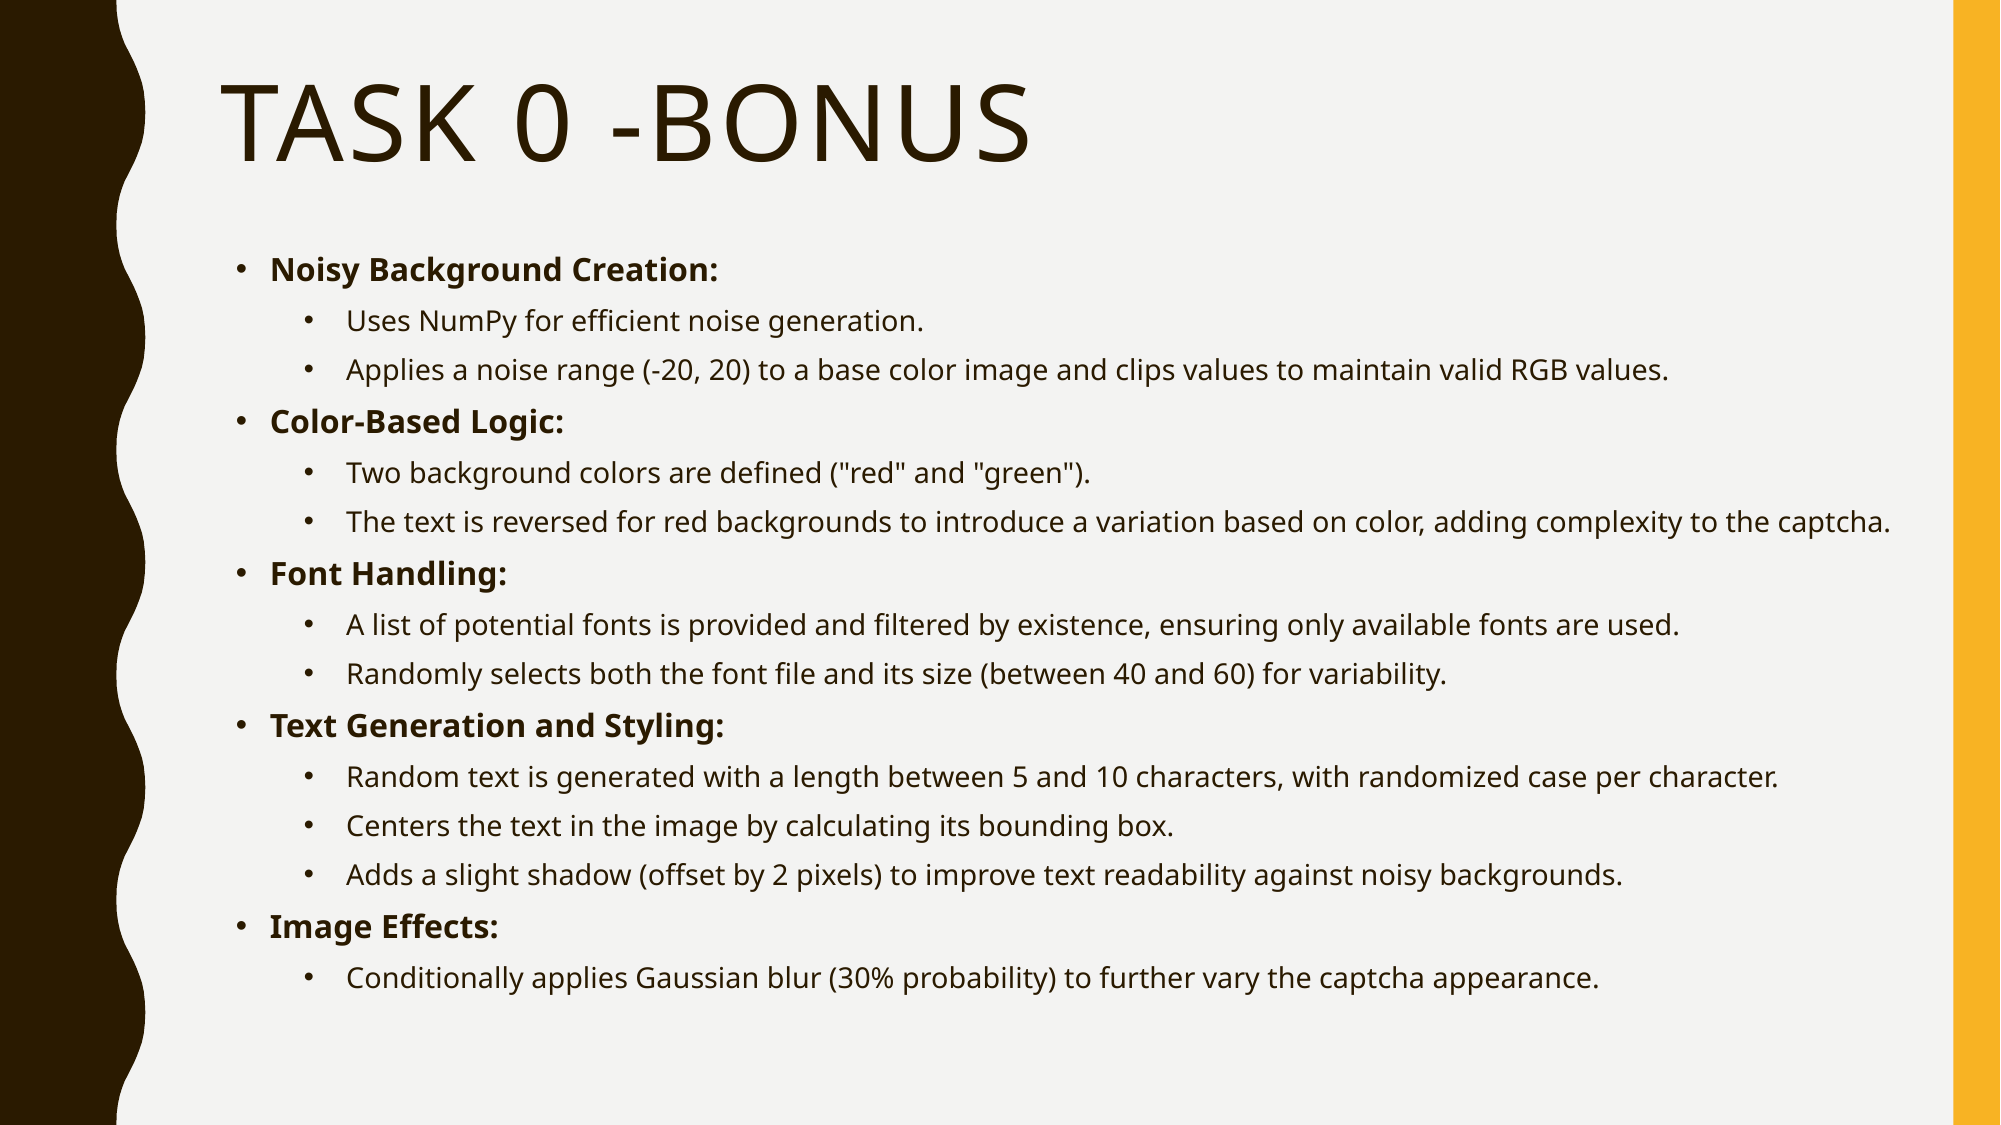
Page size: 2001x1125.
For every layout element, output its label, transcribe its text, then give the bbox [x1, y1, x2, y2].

title Task 0 -Bonus [205, 62, 1875, 308]
list Noisy Background Creation: Uses NumPy for efficient noise generation. Applies a noise range (-20, 20) to a base color image and clips values to maintain valid RGB values. Color-Based Logic: Two background colors are defined ("red" and "green"). The text is reversed for red backgrounds to introduce a variation based on color, adding complexity to the captcha. Font Handling: A list of potential fonts is provided and filtered by existence, ensuring only available fonts are used. Randomly selects both the font file and its size (between 40 and 60) for variability. Text Generation and Styling: Random text is generated with a length between 5 and 10 characters, with randomized case per character. Centers the text in the image by calculating its bounding box. Adds a slight shadow (offset by 2 pixels) to improve text readability against noisy backgrounds. Image Effects: Conditionally applies Gaussian blur (30% probability) to further vary the captcha appearance. [220, 237, 1913, 1011]
